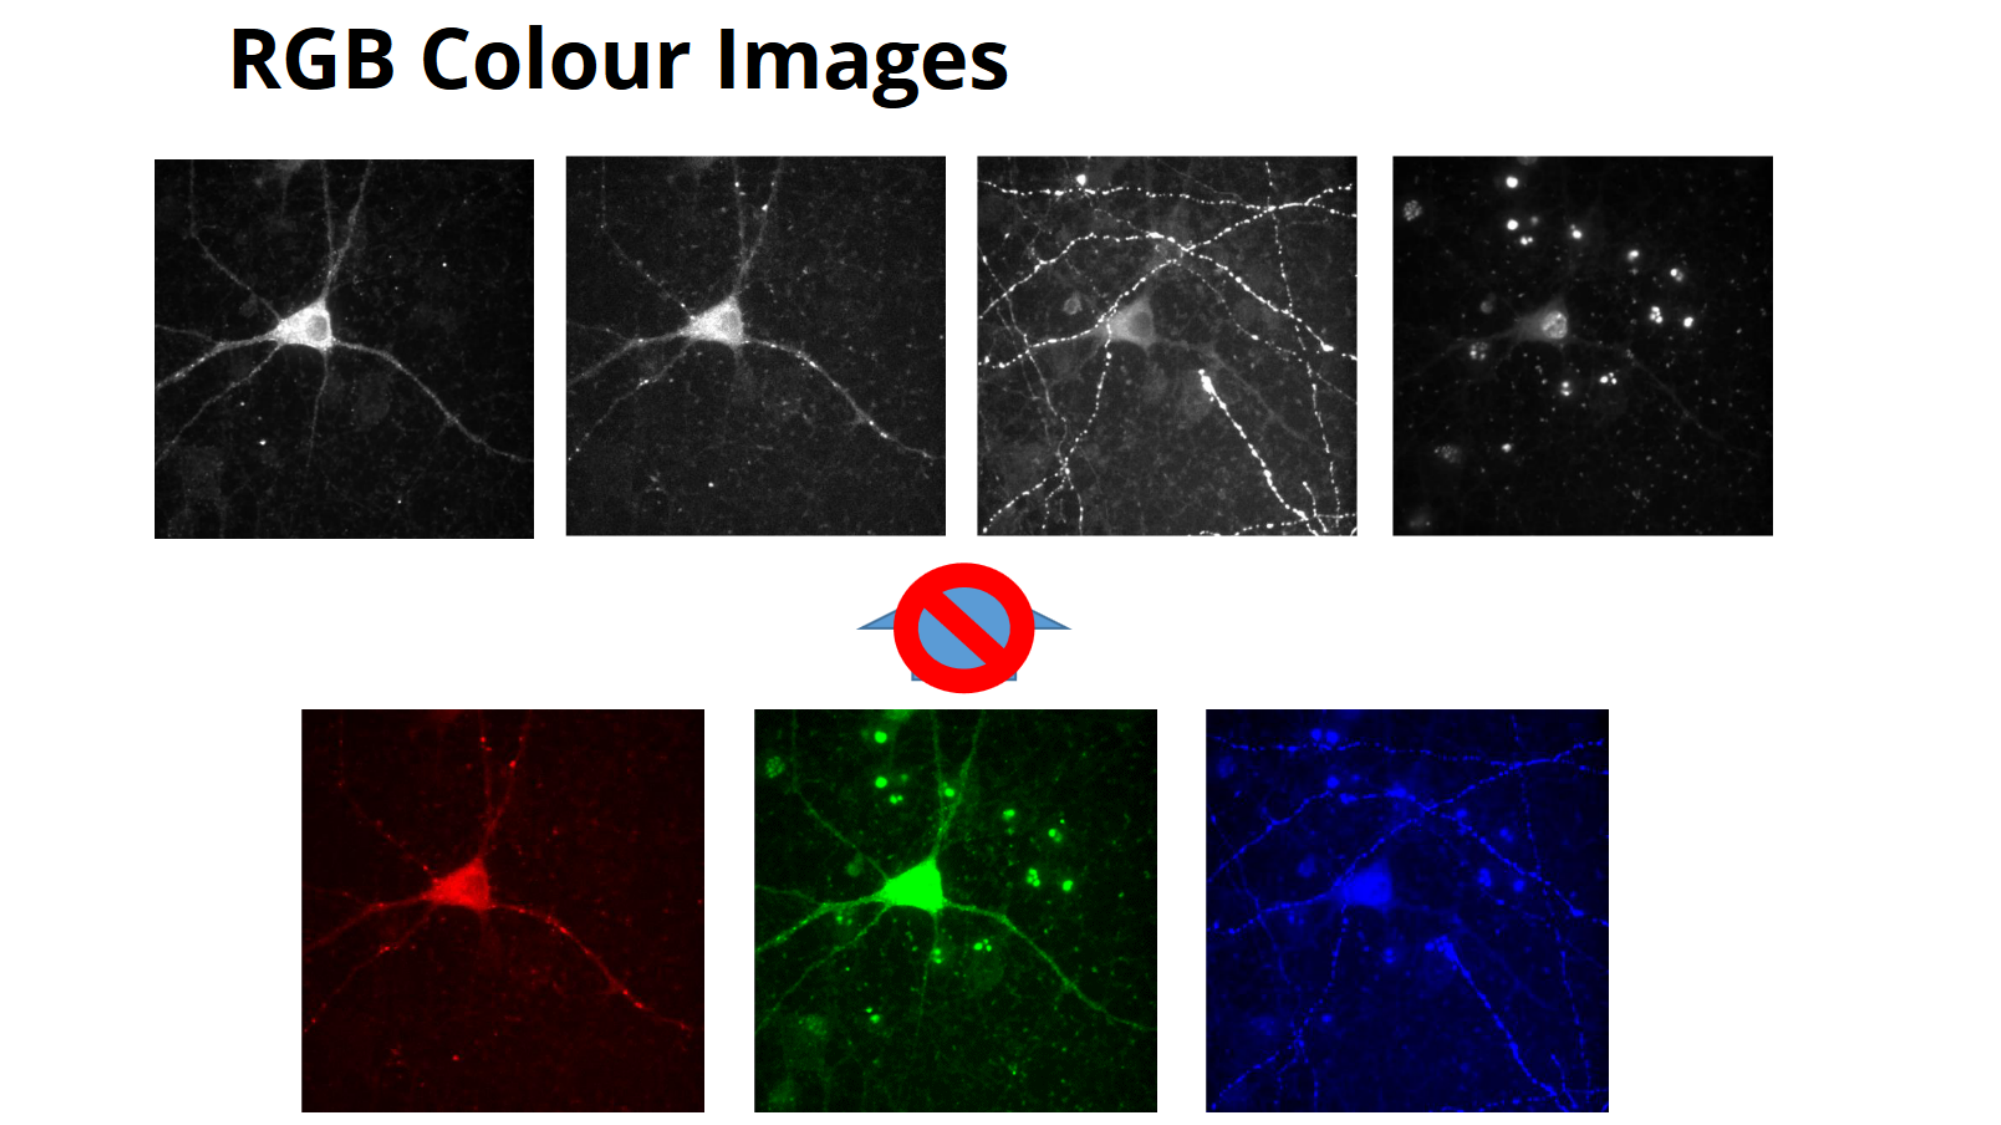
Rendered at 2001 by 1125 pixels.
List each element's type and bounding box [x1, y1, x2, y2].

picture [146, 0, 1854, 1125]
